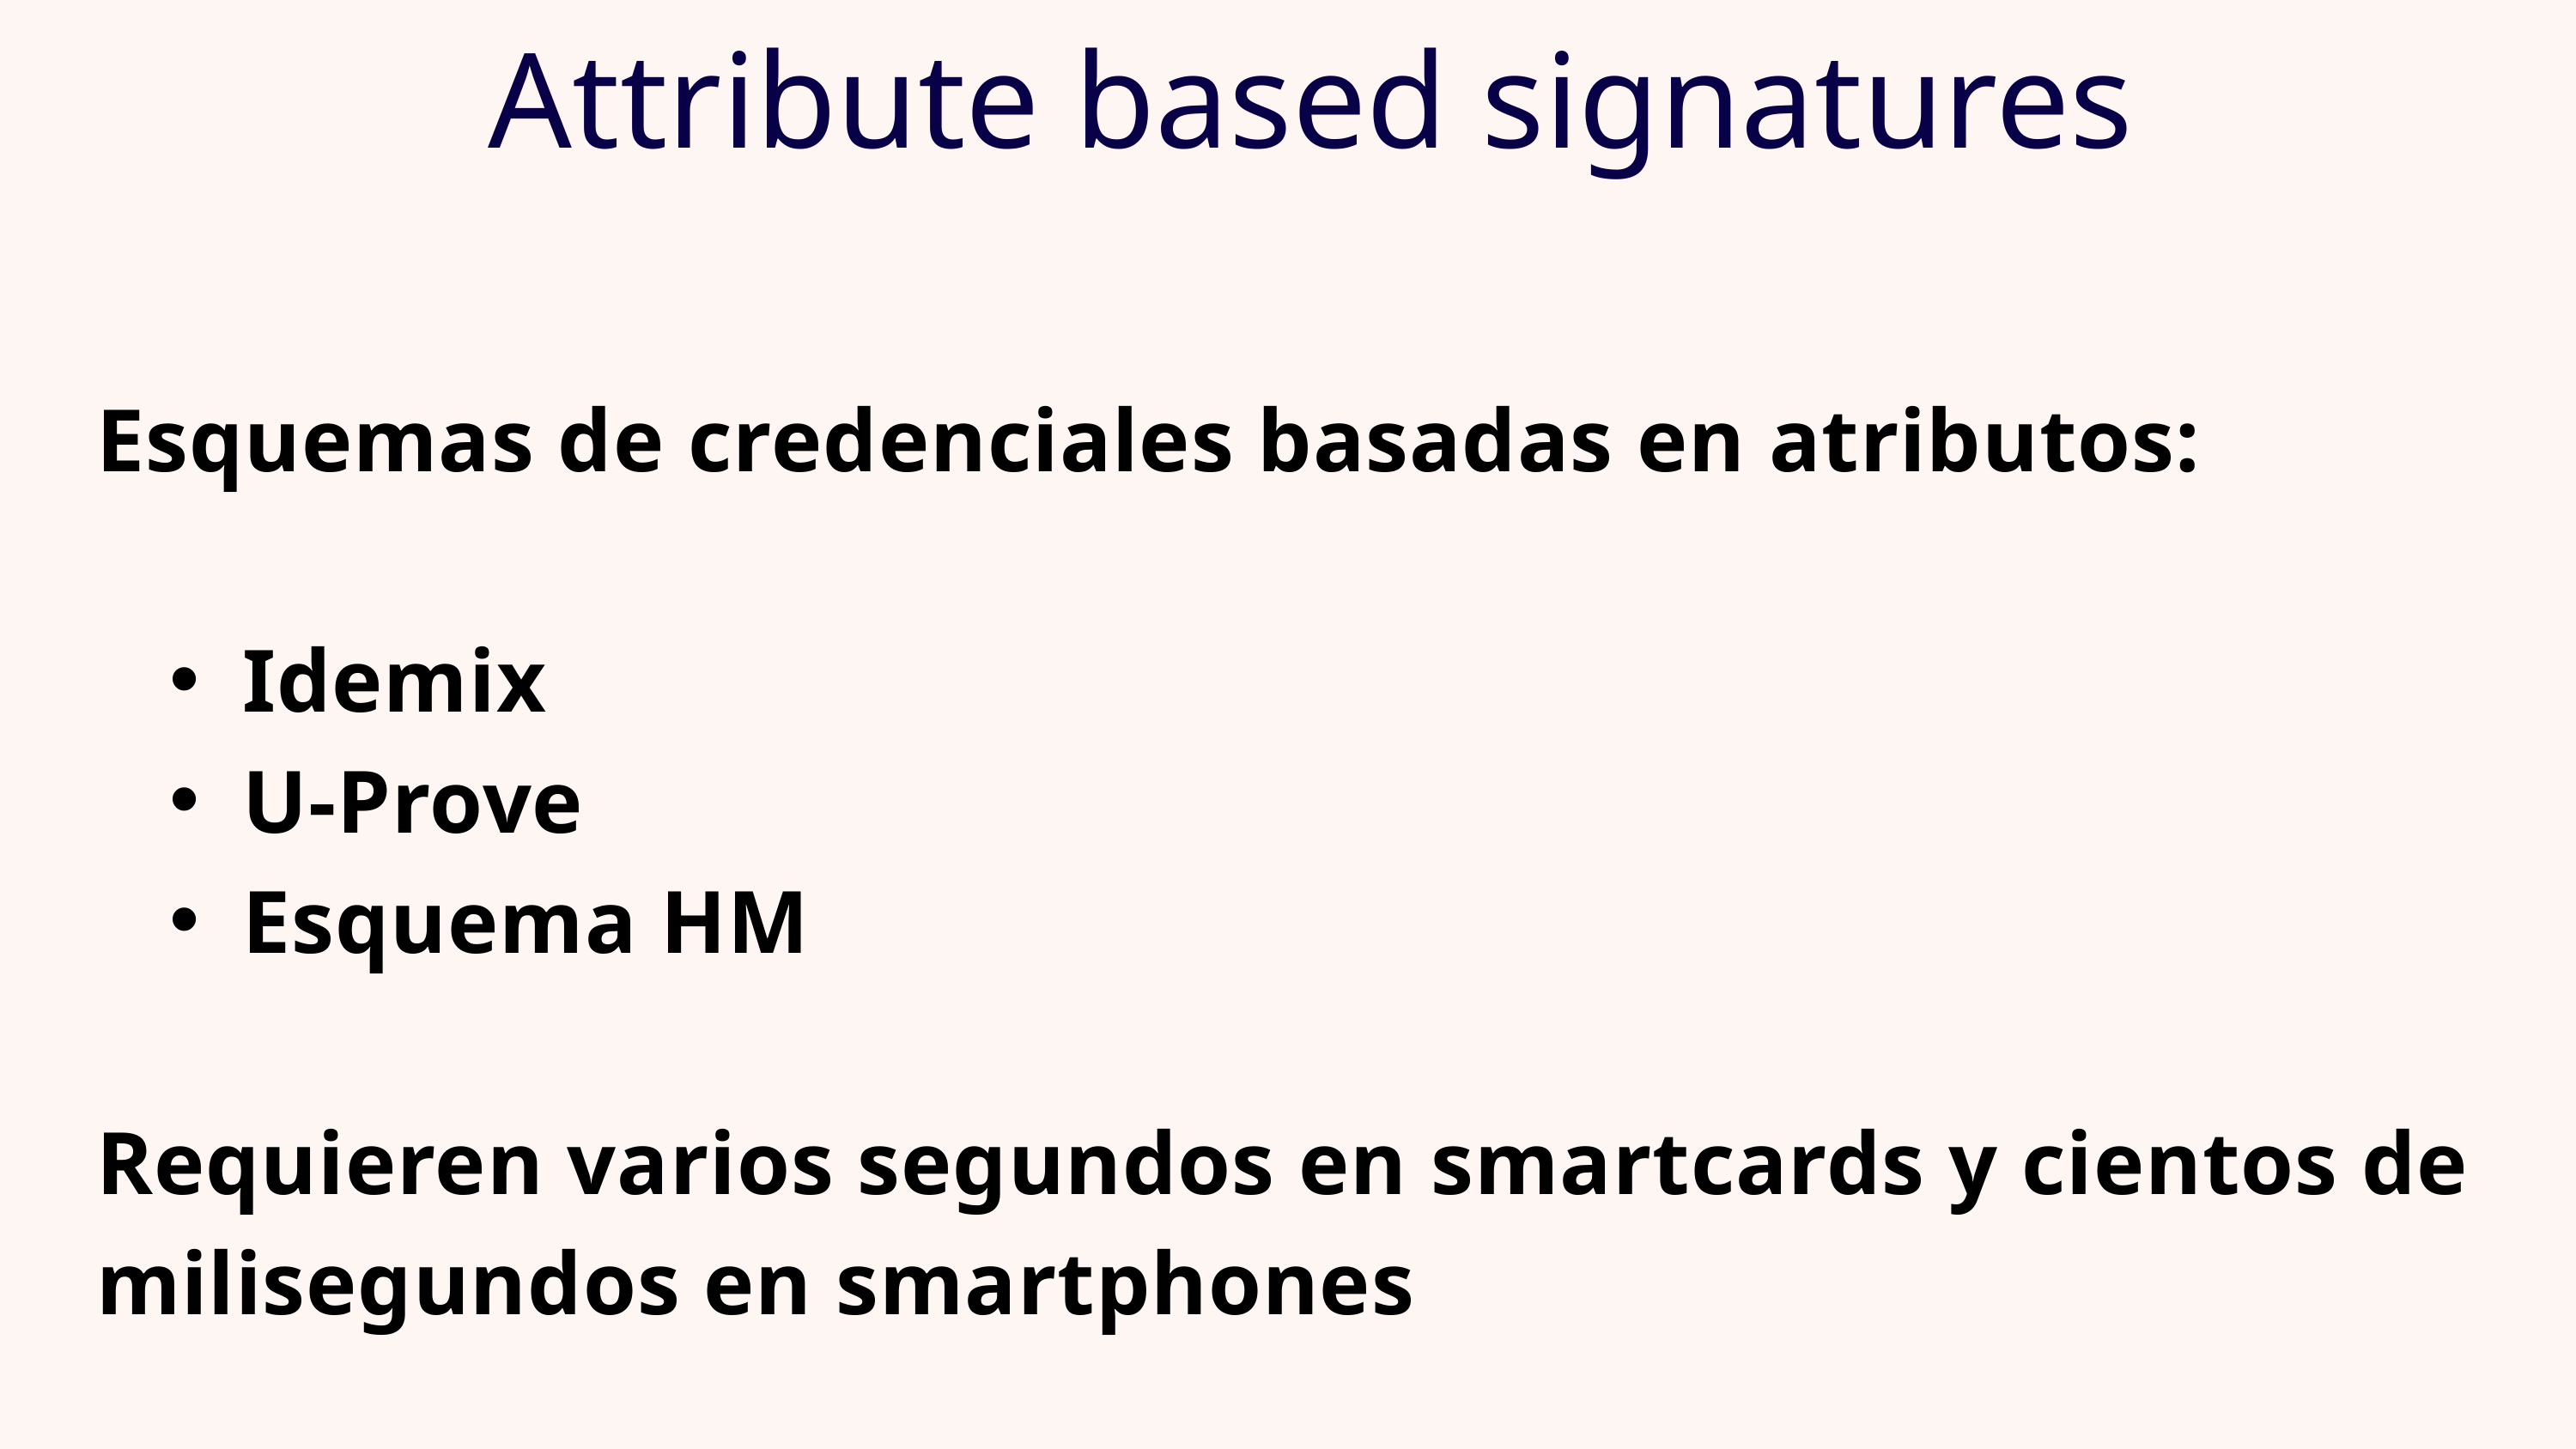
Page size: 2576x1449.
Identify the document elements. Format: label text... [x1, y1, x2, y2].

text_box Attribute based signatures [348, 46, 2309, 175]
text_box Esquemas de credenciales basadas en atributos: Idemix U-Prove Esquema HM Requieren varios segundos en smartcards y cientos de milisegundos en smartphones [96, 367, 2561, 1449]
